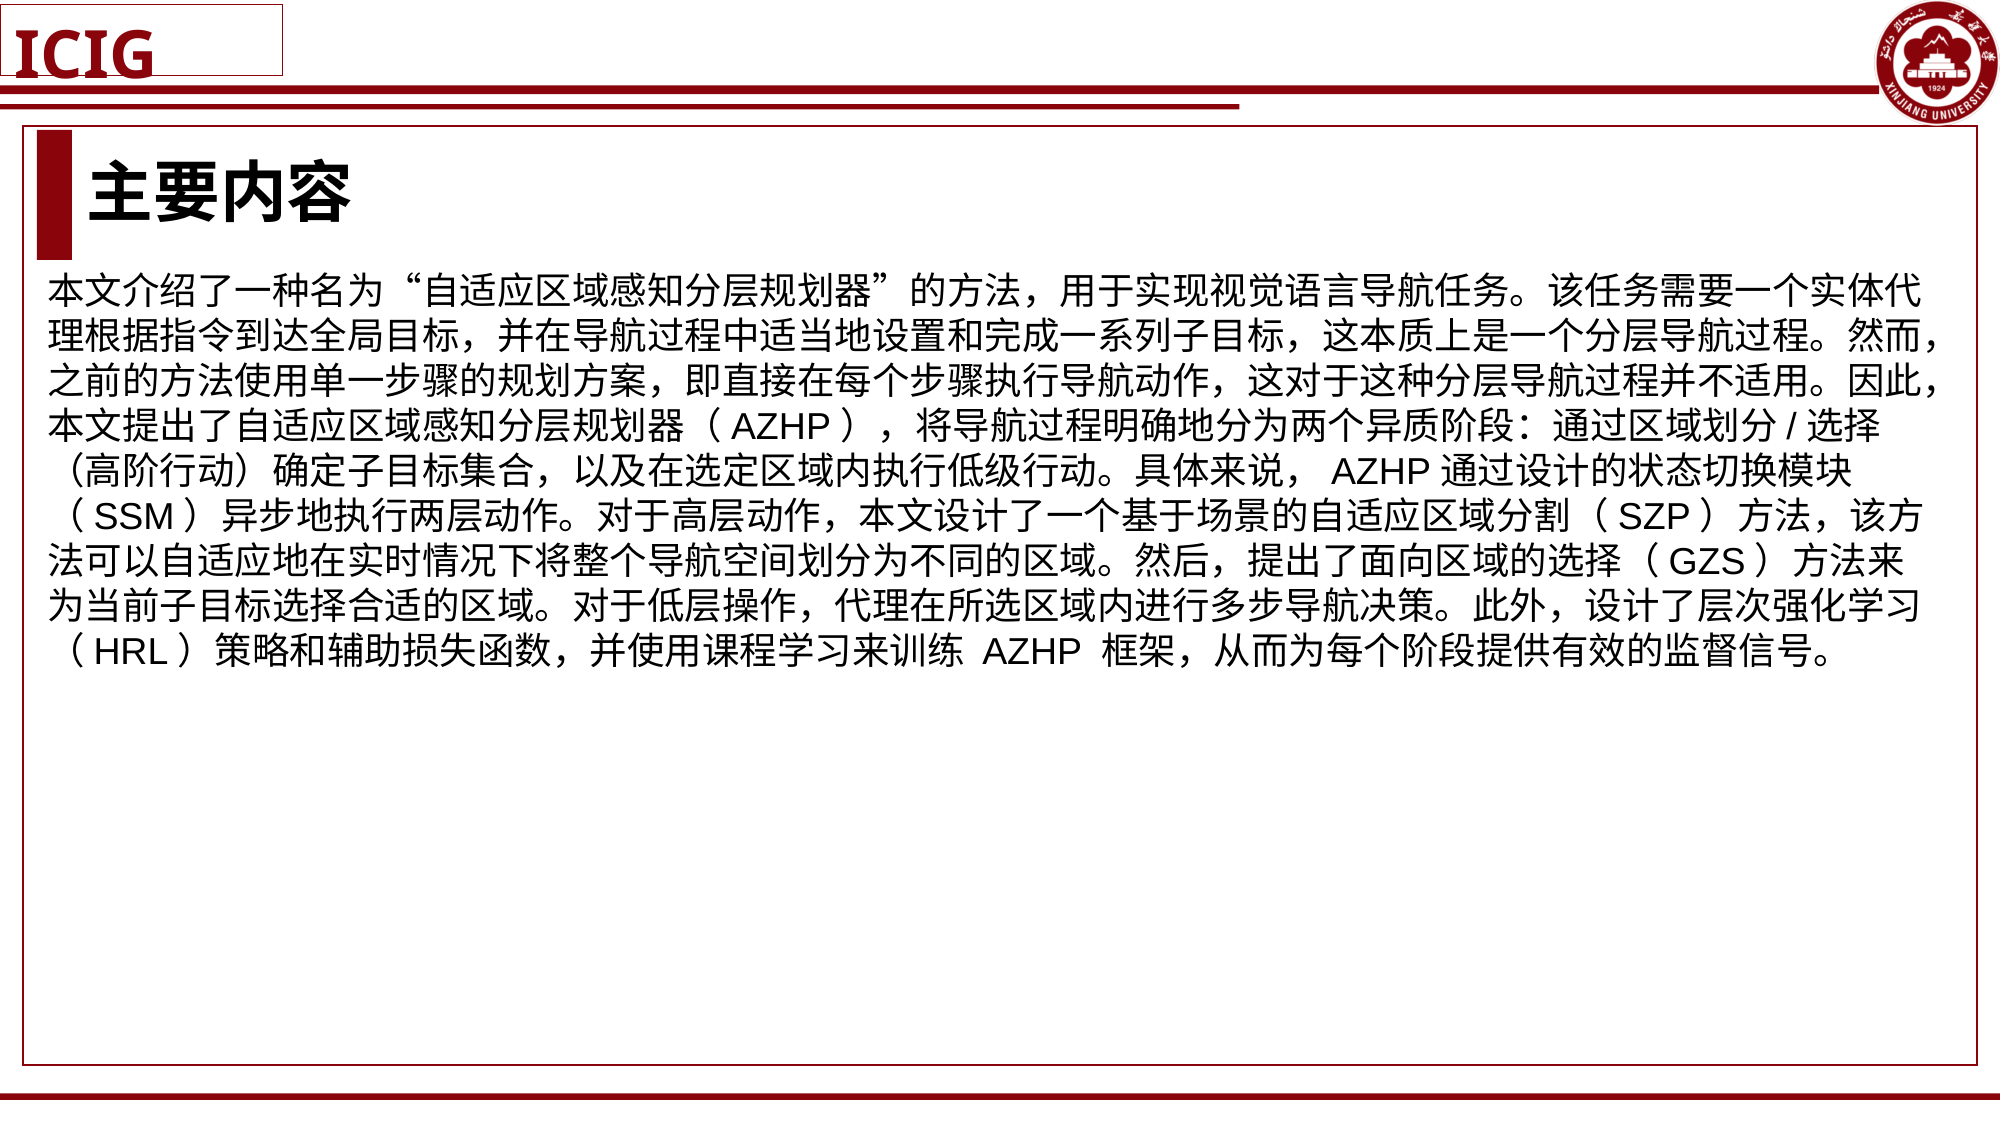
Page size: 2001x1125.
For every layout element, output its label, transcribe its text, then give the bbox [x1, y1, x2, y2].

text_box 本文介绍了一种名为“自适应区域感知分层规划器”的方法，用于实现视觉语言导航任务。该任务需要一个实体代理根据指令到达全局目标，并在导航过程中适当地设置和完成一系列子目标，这本质上是一个分层导航过程。然而，之前的方法使用单一步骤的规划方案，即直接在每个步骤执行导航动作，这对于这种分层导航过程并不适用。因此，本文提出了自适应区域感知分层规划器（AZHP），将导航过程明确地分为两个异质阶段：通过区域划分/选择（高阶行动）确定子目标集合，以及在选定区域内执行低级行动。具体来说，AZHP通过设计的状态切换模块（SSM）异步地执行两层动作。对于高层动作，本文设计了一个基于场景的自适应区域分割（SZP）方法，该方法可以自适应地在实时情况下将整个导航空间划分为不同的区域。然后，提出了面向区域的选择（GZS）方法来为当前子目标选择合适的区域。对于低层操作，代理在所选区域内进行多步导航决策。此外，设计了层次强化学习（HRL）策略和辅助损失函数，并使用课程学习来训练 AZHP 框架，从而为每个阶段提供有效的监督信号。 [32, 214, 1957, 1054]
text_box [22, 125, 1978, 1066]
text_box [0, 104, 1240, 110]
text_box [36, 129, 73, 214]
picture [1874, 0, 2000, 126]
text_box [0, 85, 1874, 95]
text_box [0, 1093, 2000, 1100]
text_box ICIG [0, 4, 283, 76]
